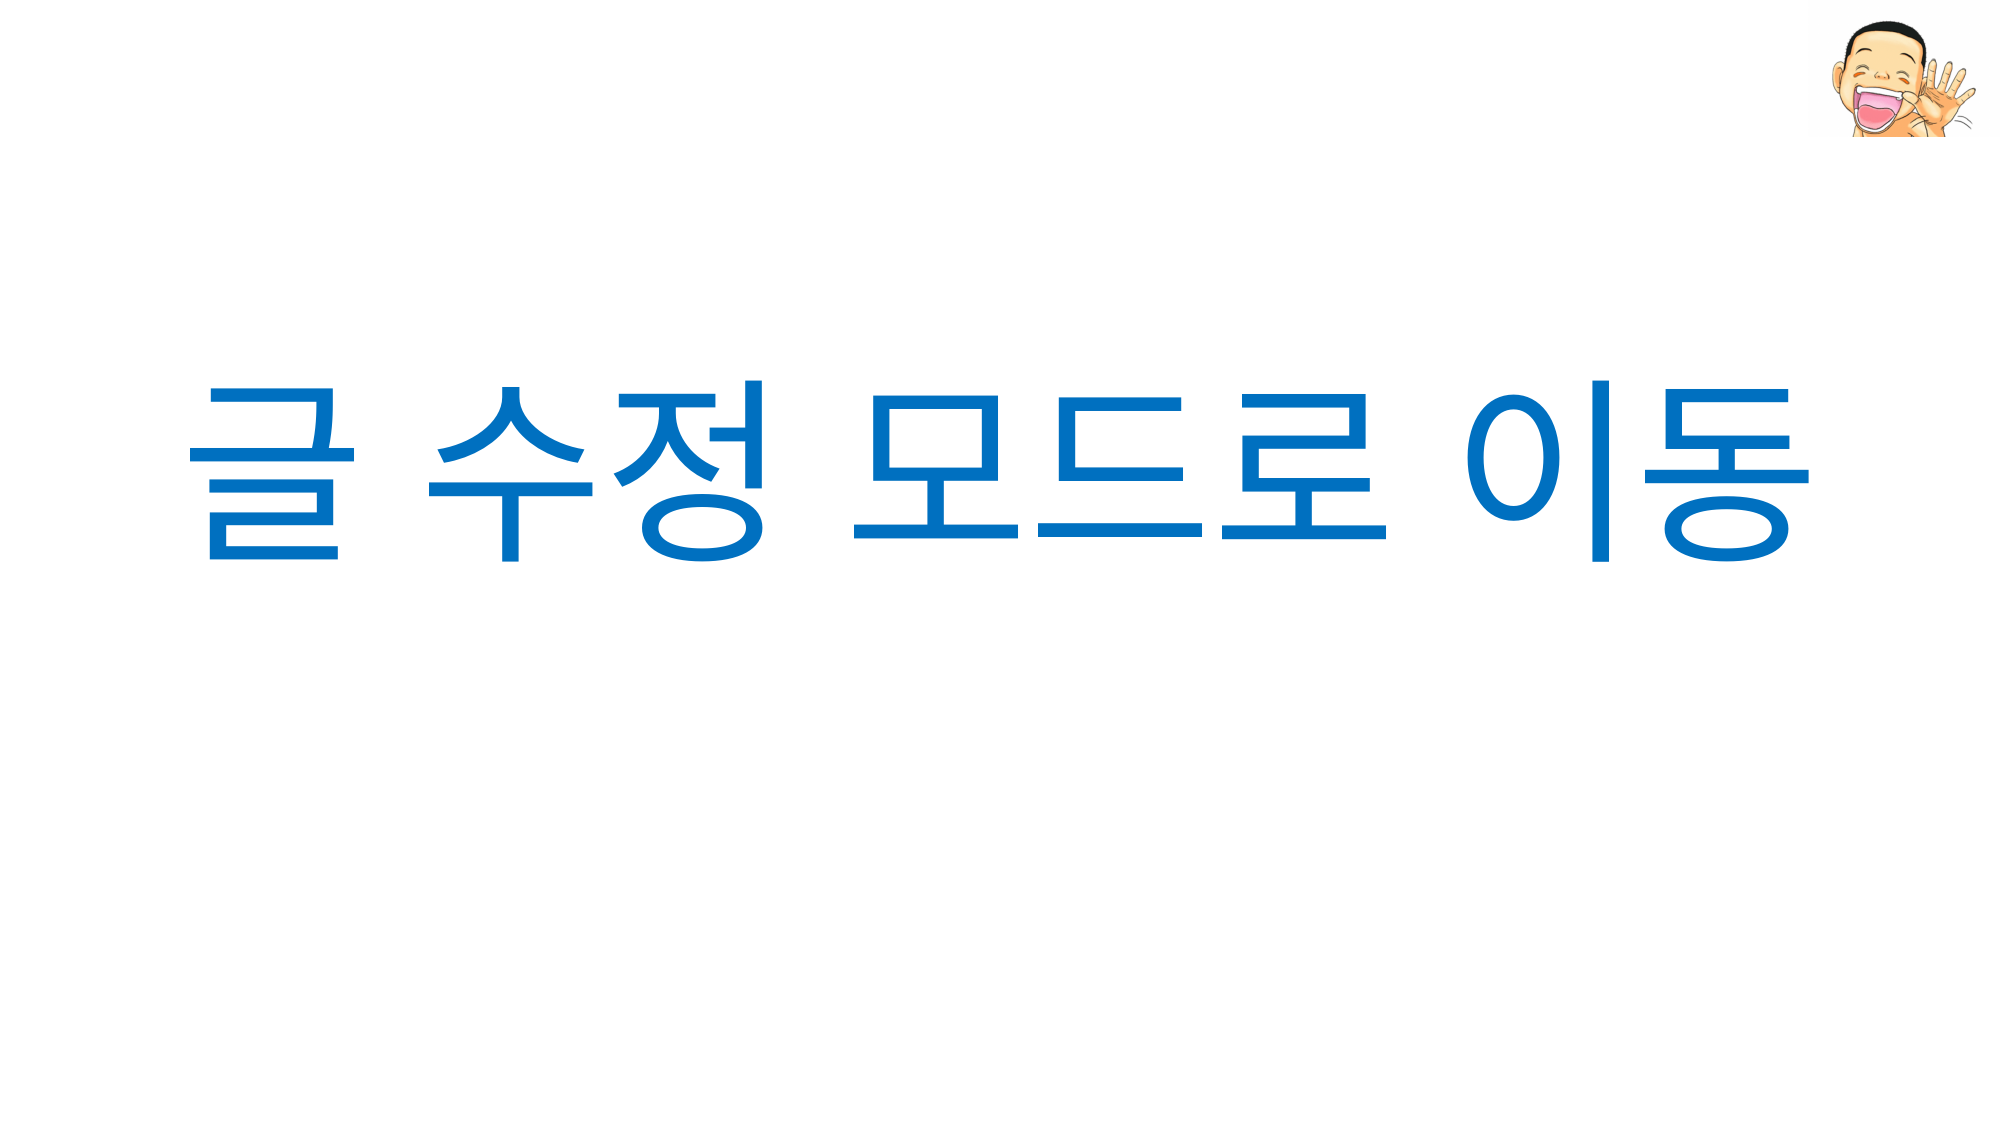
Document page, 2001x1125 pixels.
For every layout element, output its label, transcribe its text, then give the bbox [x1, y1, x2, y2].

picture [1808, 0, 2000, 137]
text_box 글 수정 모드로 이동 [0, 218, 2000, 594]
